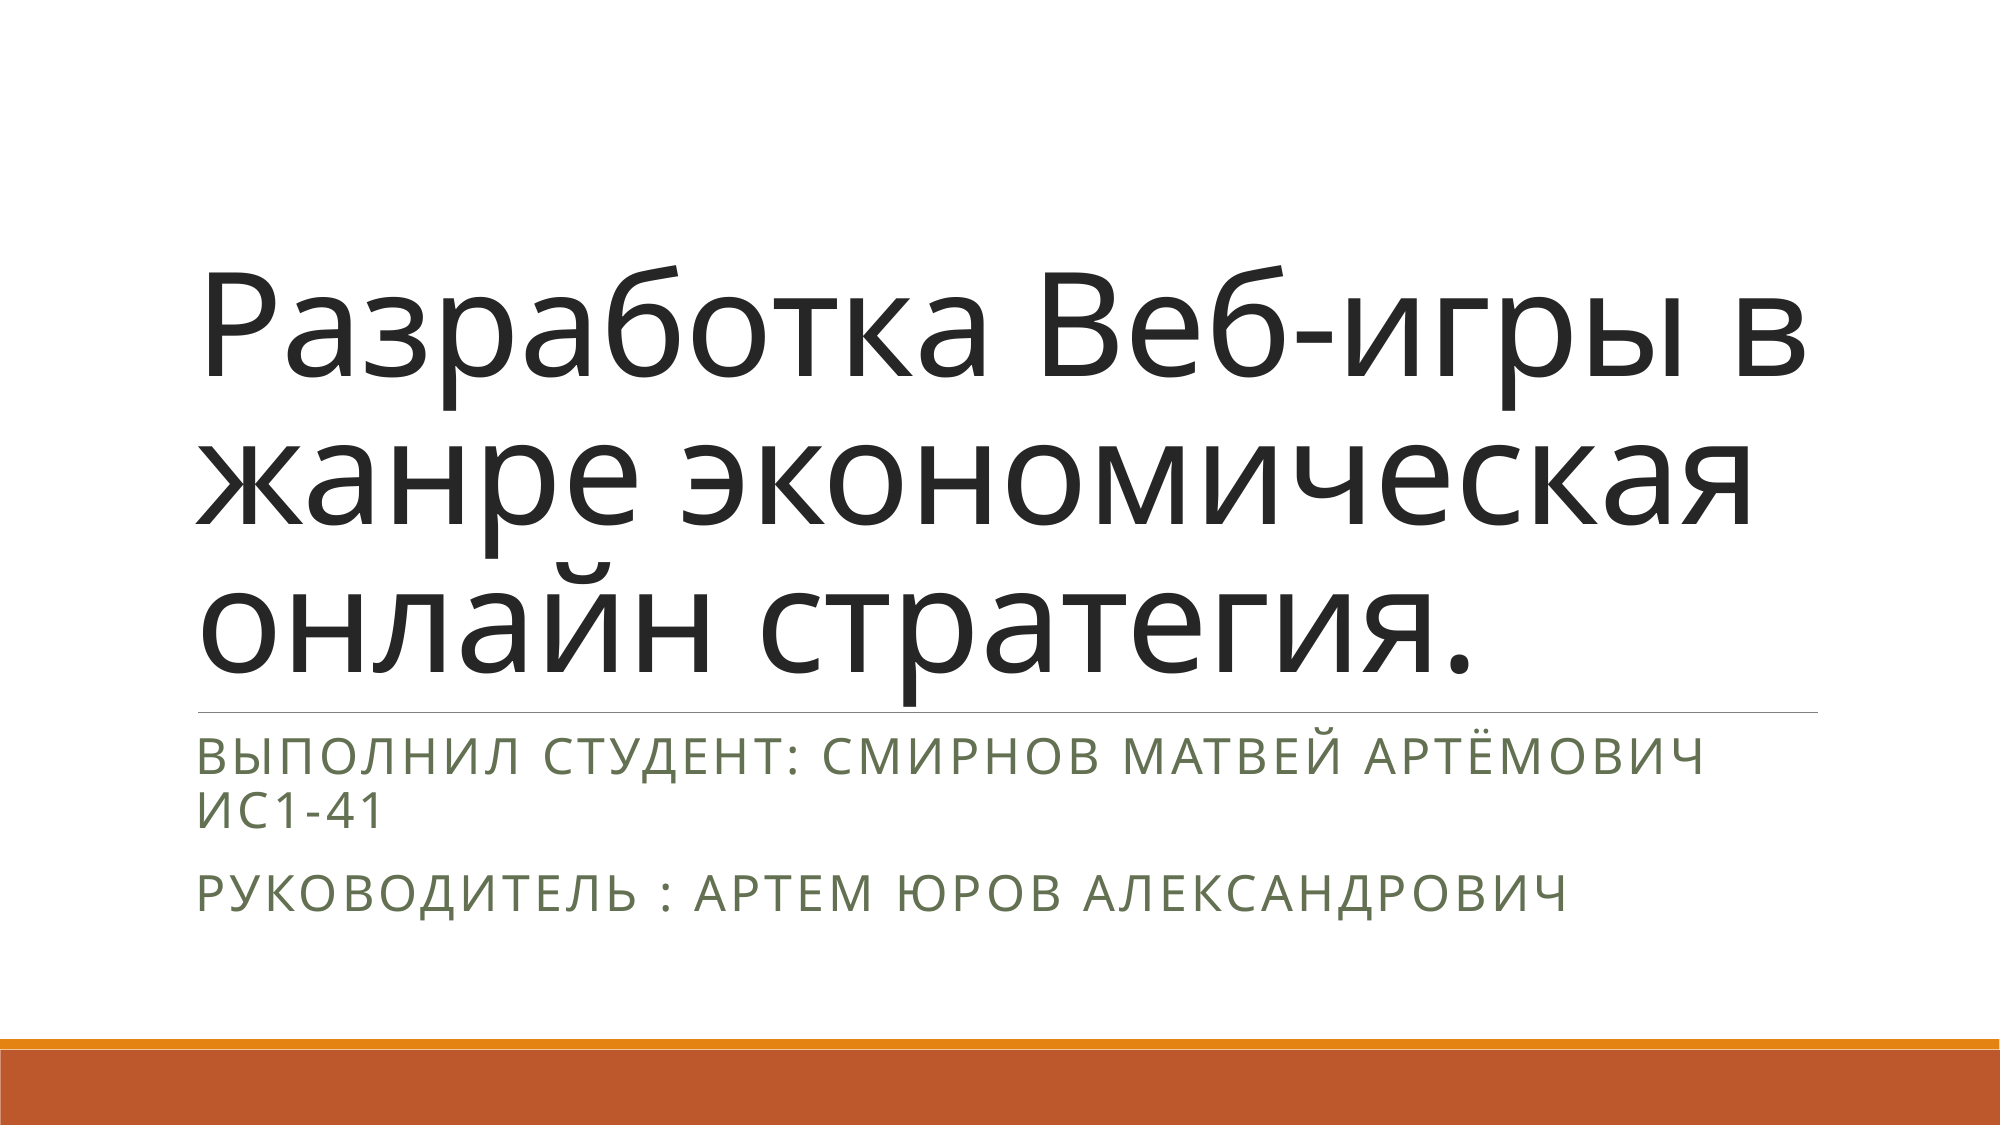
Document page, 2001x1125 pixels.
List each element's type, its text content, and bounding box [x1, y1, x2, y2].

subtitle Выполнил студент: Смирнов Матвей Артёмович ИС1-41 Руководитель : Артем Юров Александрович [180, 723, 1830, 911]
title Разработка Веб-игры в жанре экономическая онлайн стратегия. [180, 124, 1830, 710]
